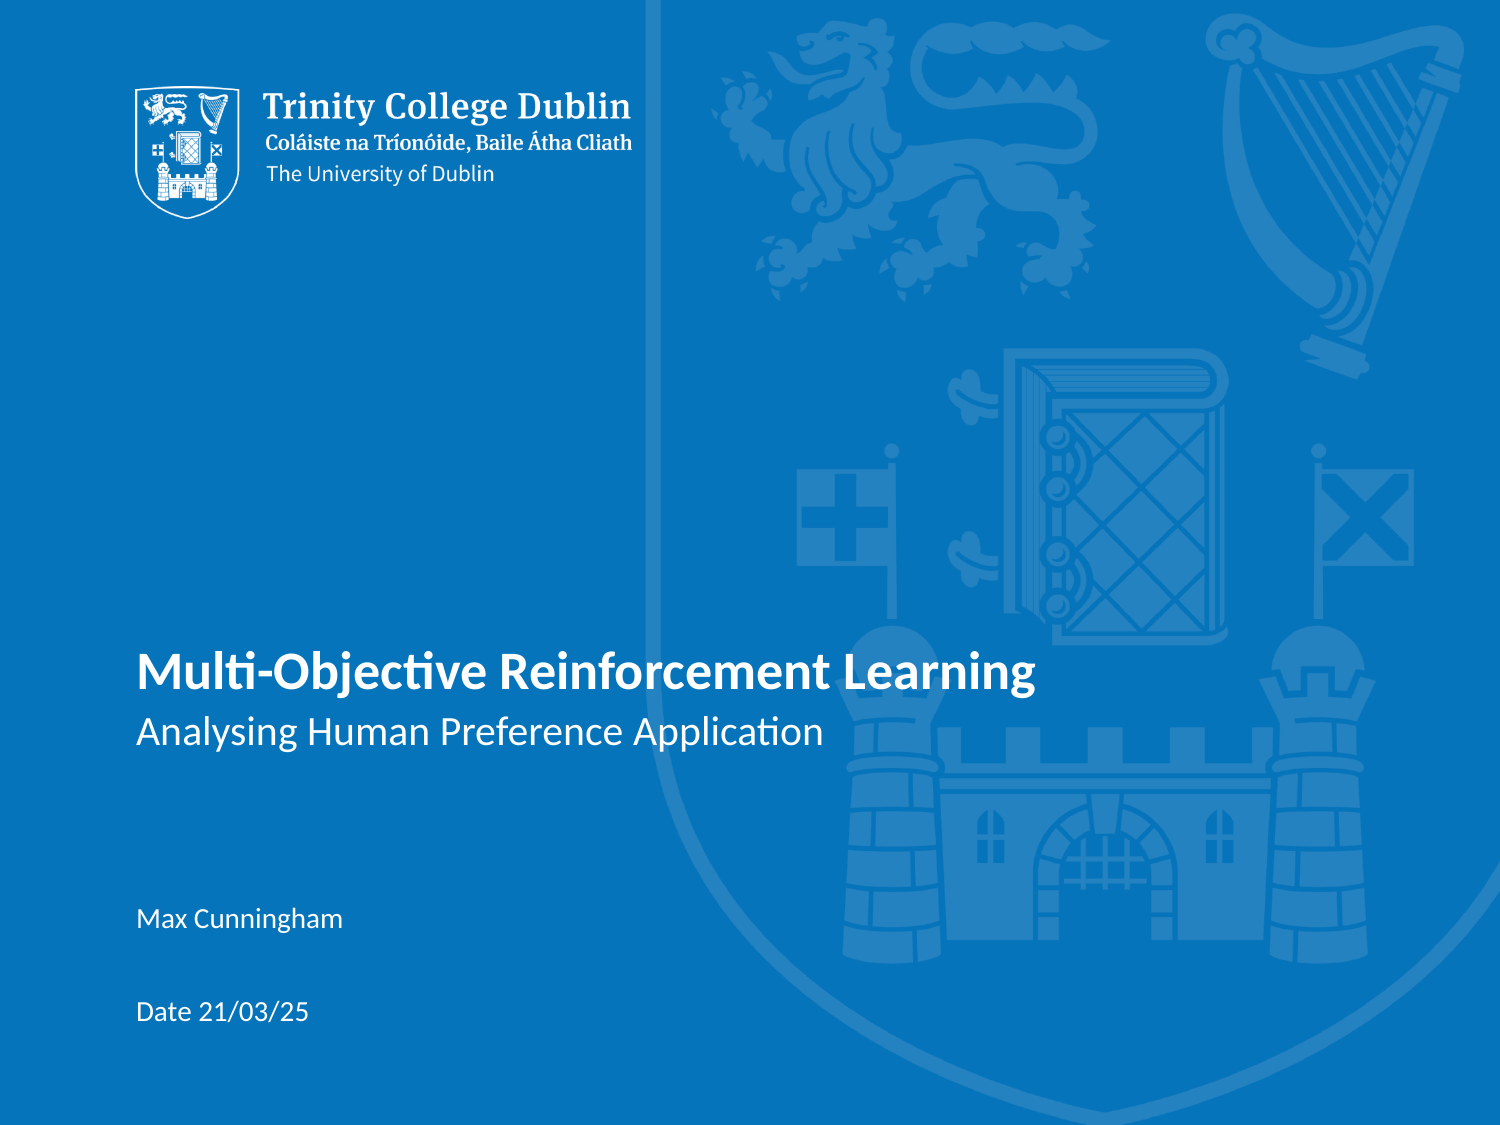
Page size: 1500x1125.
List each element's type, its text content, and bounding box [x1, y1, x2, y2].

subtitle Analysing Human Preference Application [135, 703, 1367, 763]
list Max Cunningham Date 21/03/25 [135, 899, 904, 1060]
title Multi-Objective Reinforcement Learning [135, 609, 1367, 701]
picture [0, 0, 1500, 1125]
